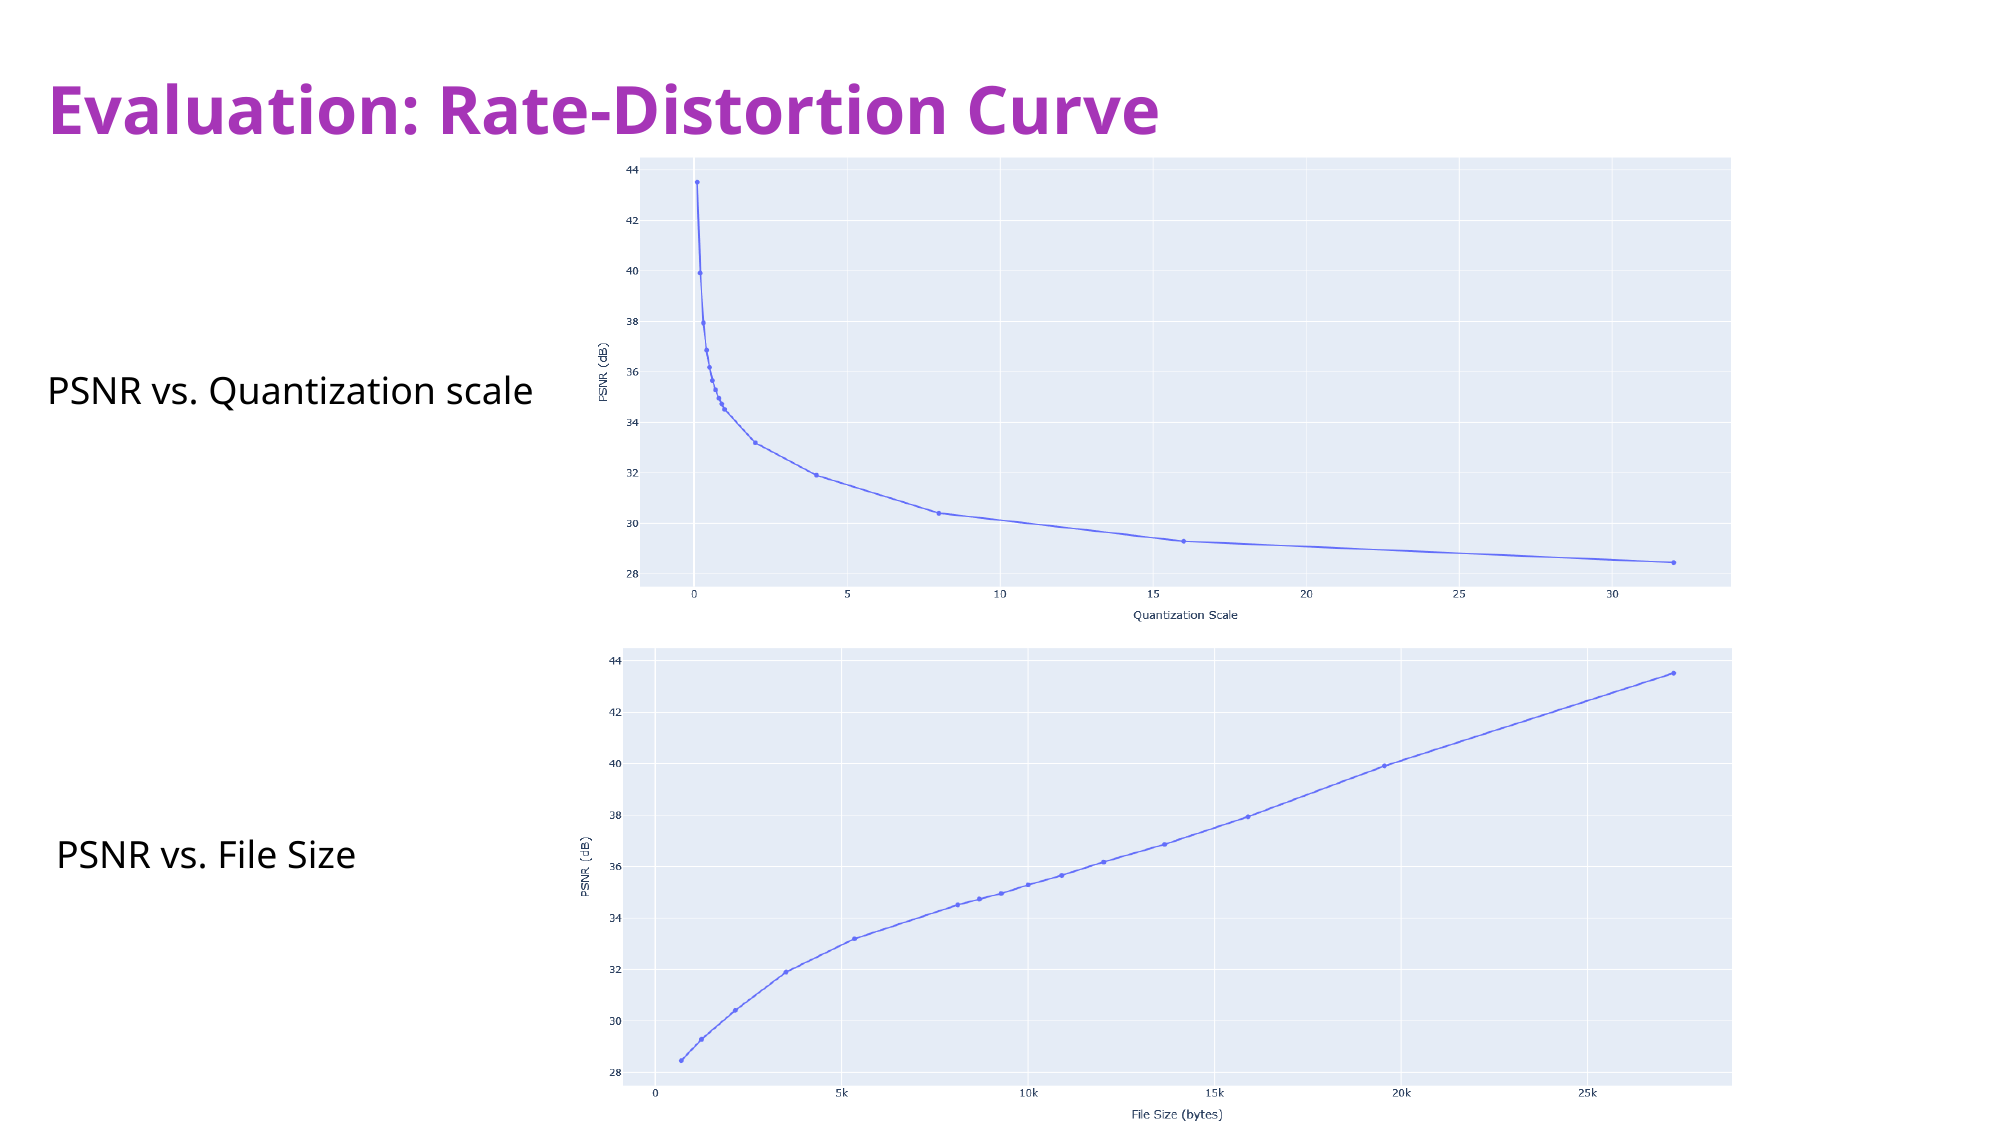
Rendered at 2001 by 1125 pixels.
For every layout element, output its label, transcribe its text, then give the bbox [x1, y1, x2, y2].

text_box PSNR vs. File Size [41, 823, 557, 884]
title Evaluation: Rate-Distortion Curve [32, 0, 1491, 157]
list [574, 156, 1738, 624]
picture [557, 643, 1738, 1125]
text_box PSNR vs. Quantization scale [32, 359, 566, 420]
